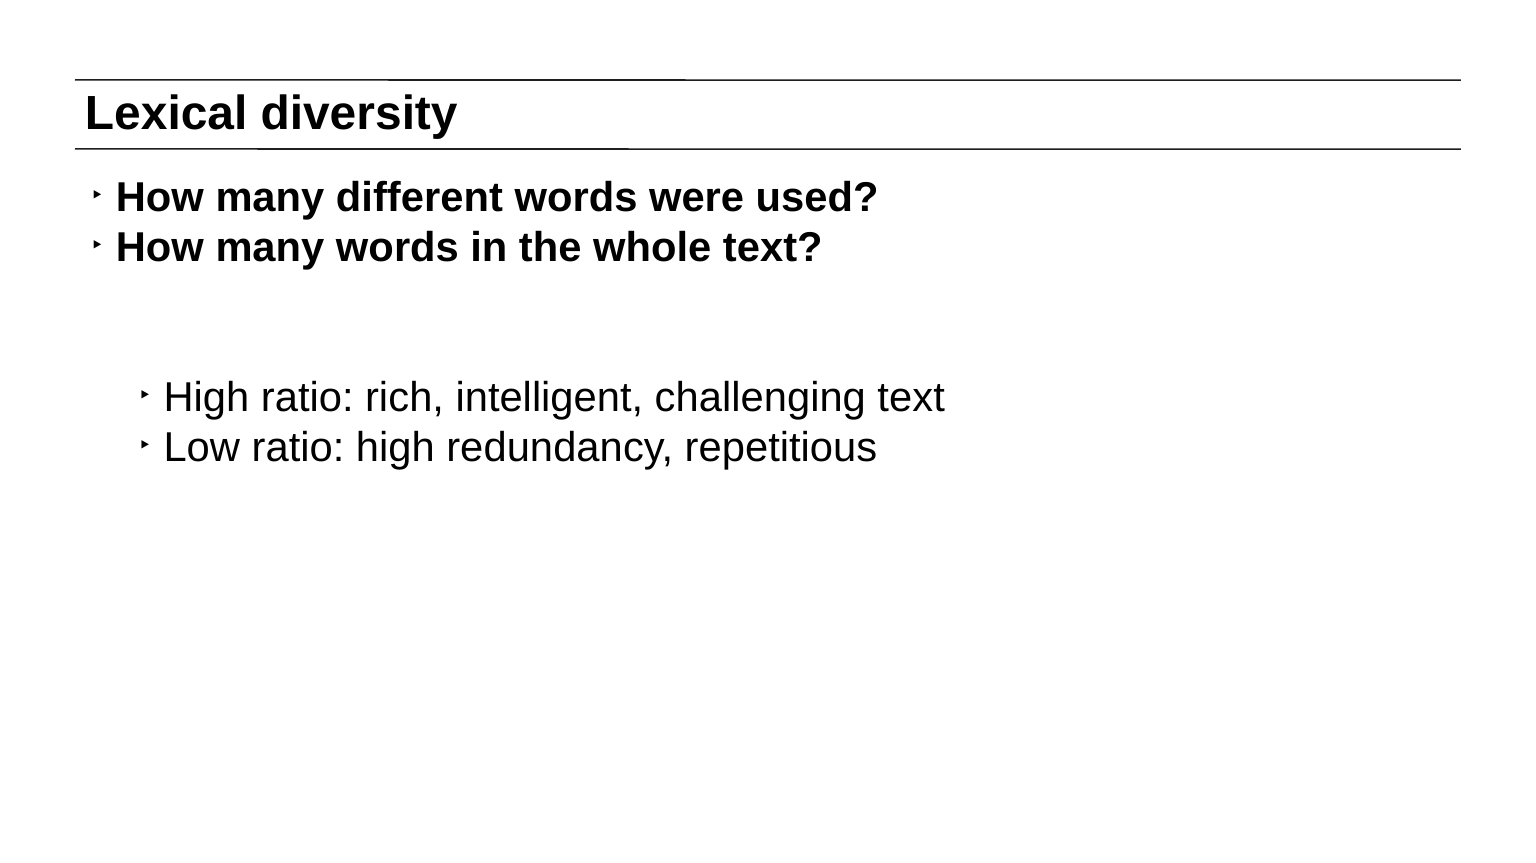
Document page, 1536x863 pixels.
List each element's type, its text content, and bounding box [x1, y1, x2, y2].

title Lexical diversity [76, 82, 1369, 160]
list How many different words were used? How many words in the whole text? High ratio: rich, intelligent, challenging text Low ratio: high redundancy, repetitious [76, 160, 1460, 823]
